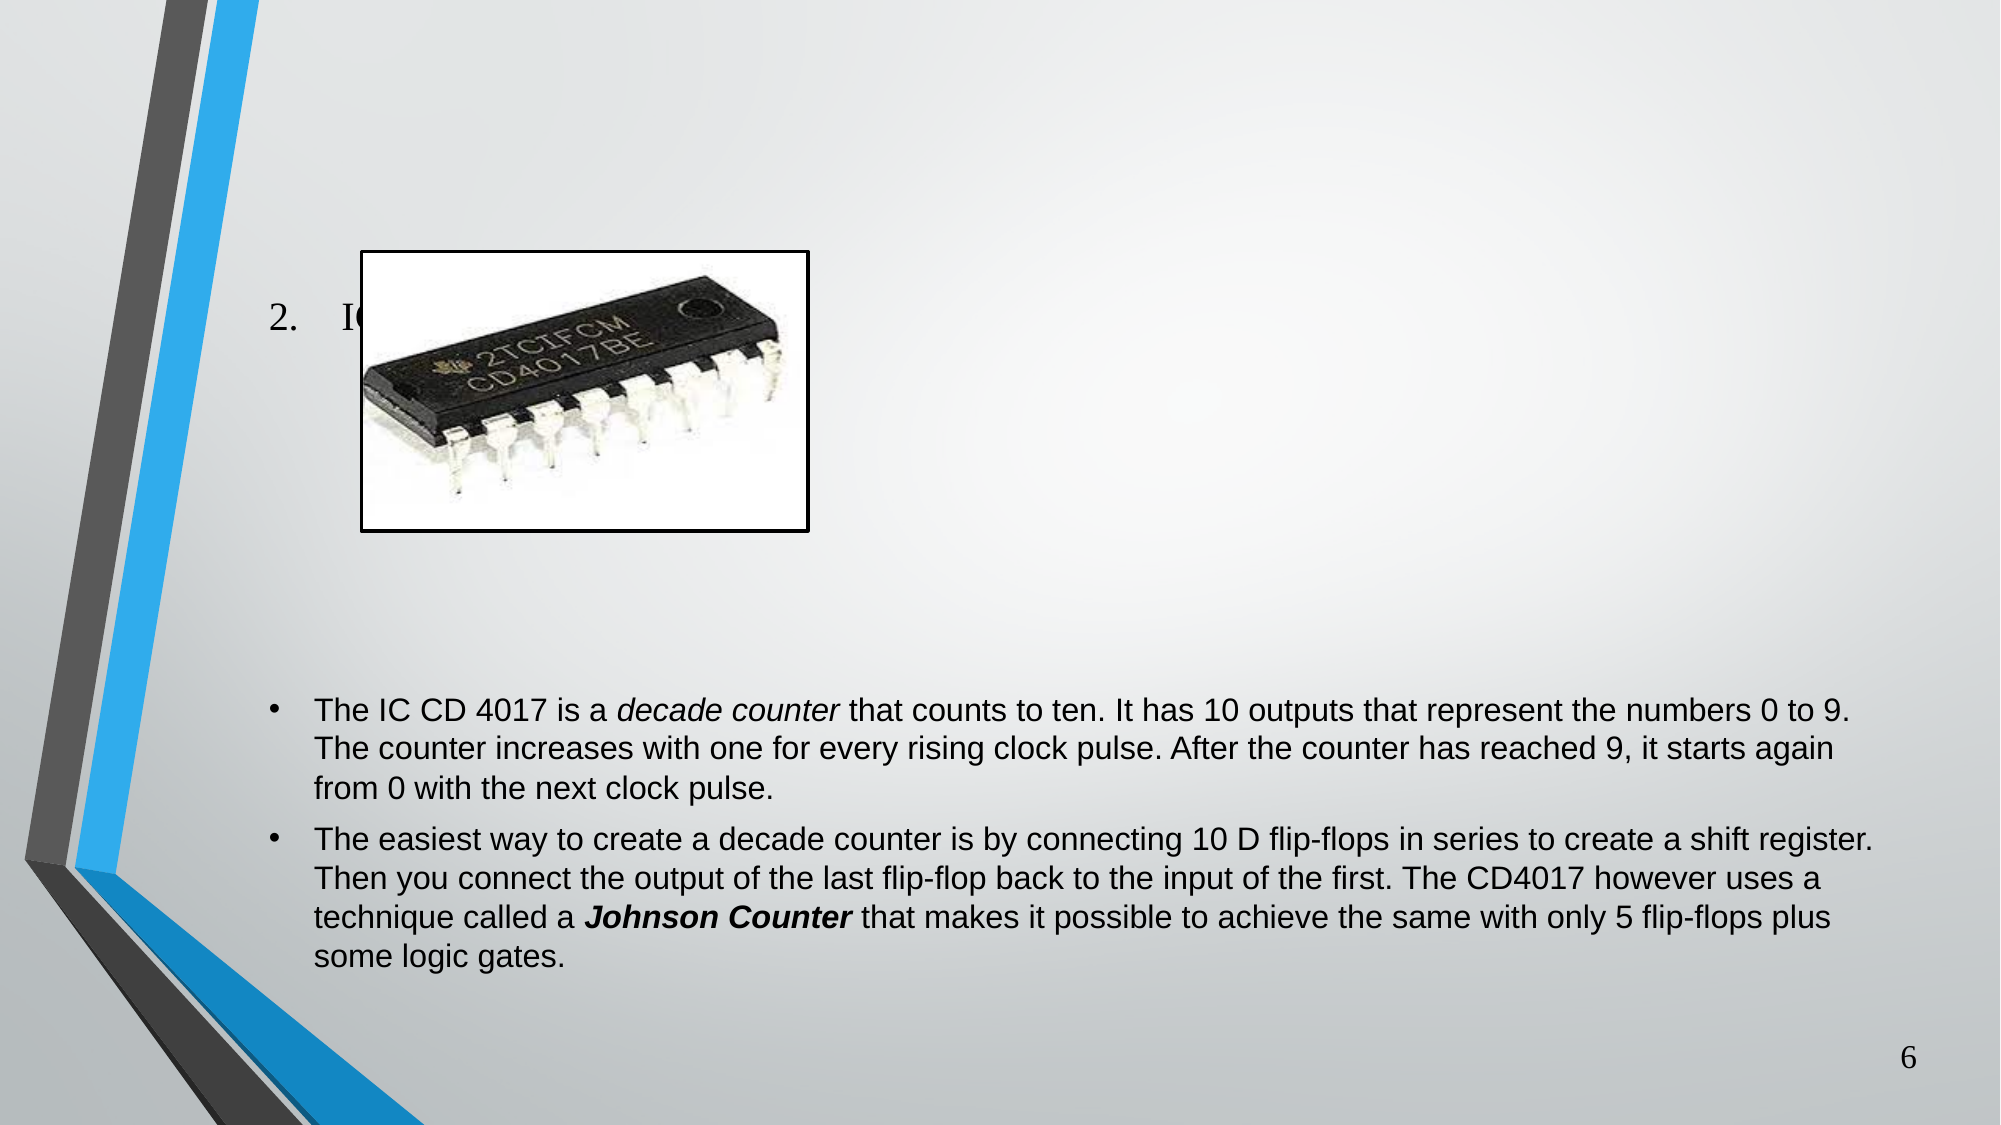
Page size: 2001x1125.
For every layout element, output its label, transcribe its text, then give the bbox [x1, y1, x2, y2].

list IC 4017 The IC CD 4017 is a decade counter that counts to ten. It has 10 outputs that represent the numbers 0 to 9. The counter increases with one for every rising clock pulse. After the counter has reached 9, it starts again from 0 with the next clock pulse. The easiest way to create a decade counter is by connecting 10 D flip-flops in series to create a shift register. Then you connect the output of the last flip-flop back to the input of the first. The CD4017 however uses a technique called a Johnson Counter that makes it possible to achieve the same with only 5 flip-flops plus some logic gates. [253, 173, 1911, 988]
slide_number 6 [1841, 1025, 1933, 1085]
picture [362, 252, 807, 530]
